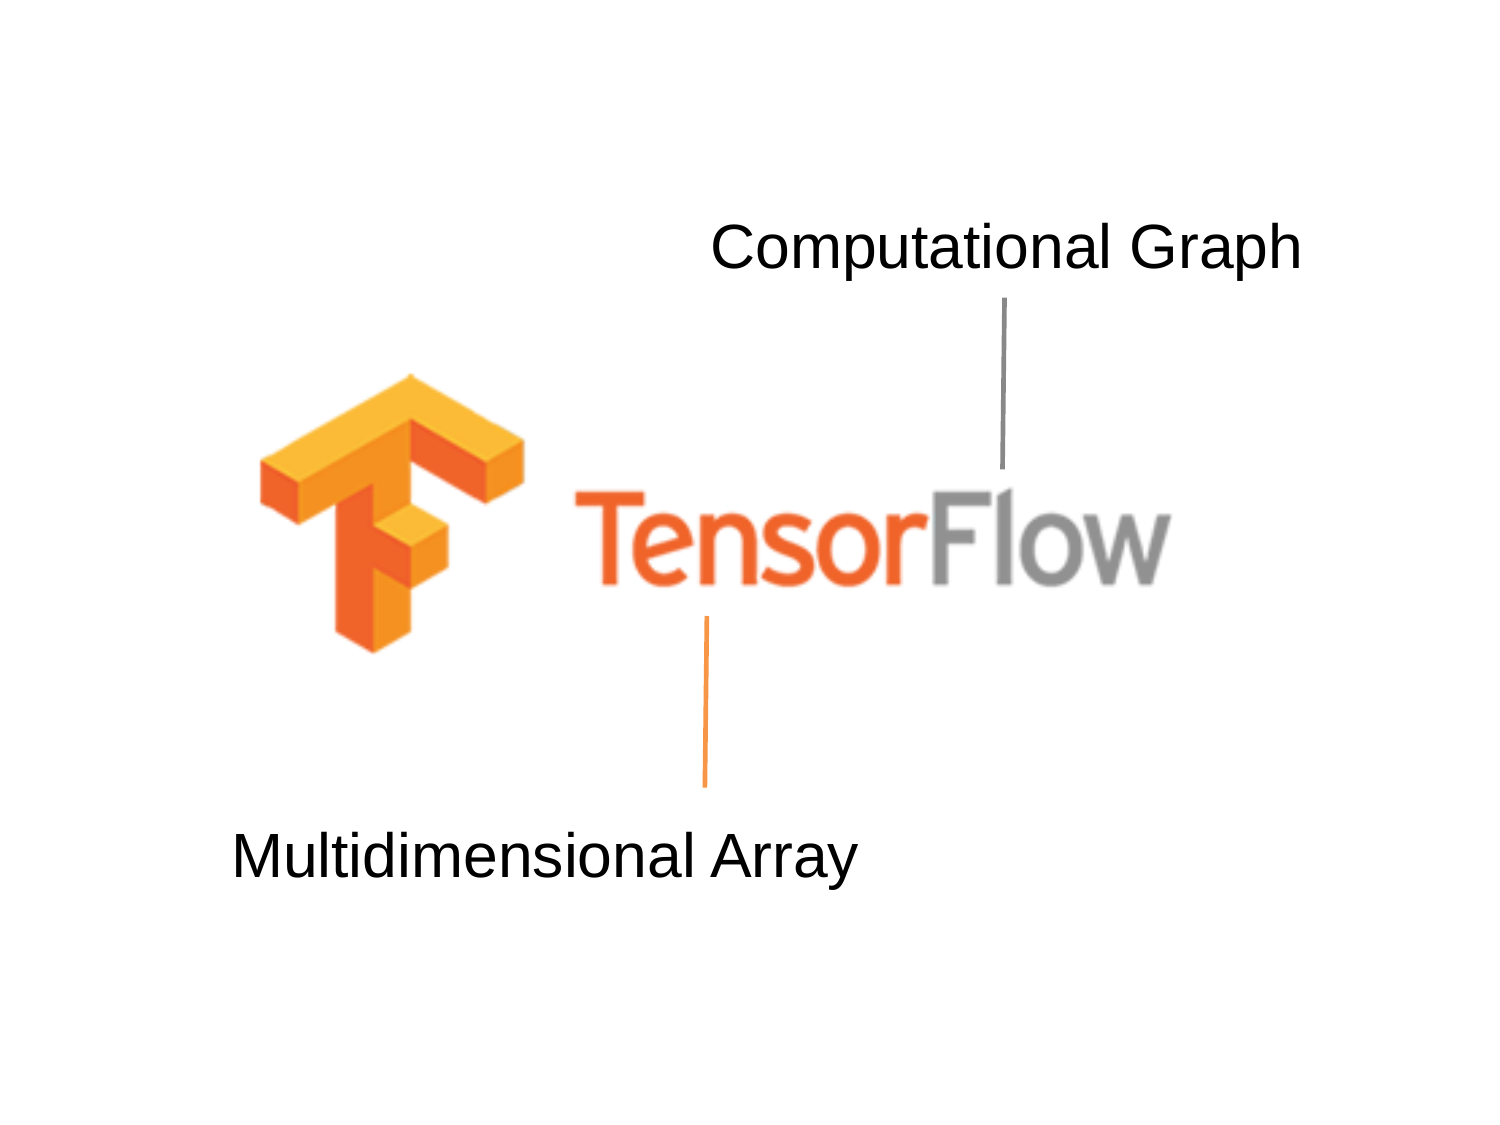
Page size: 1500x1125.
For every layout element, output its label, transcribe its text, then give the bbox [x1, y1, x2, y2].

text_box Multidimensional Array [216, 799, 936, 988]
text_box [704, 615, 708, 788]
picture [238, 320, 1198, 713]
text_box Computational Graph [695, 190, 1415, 379]
